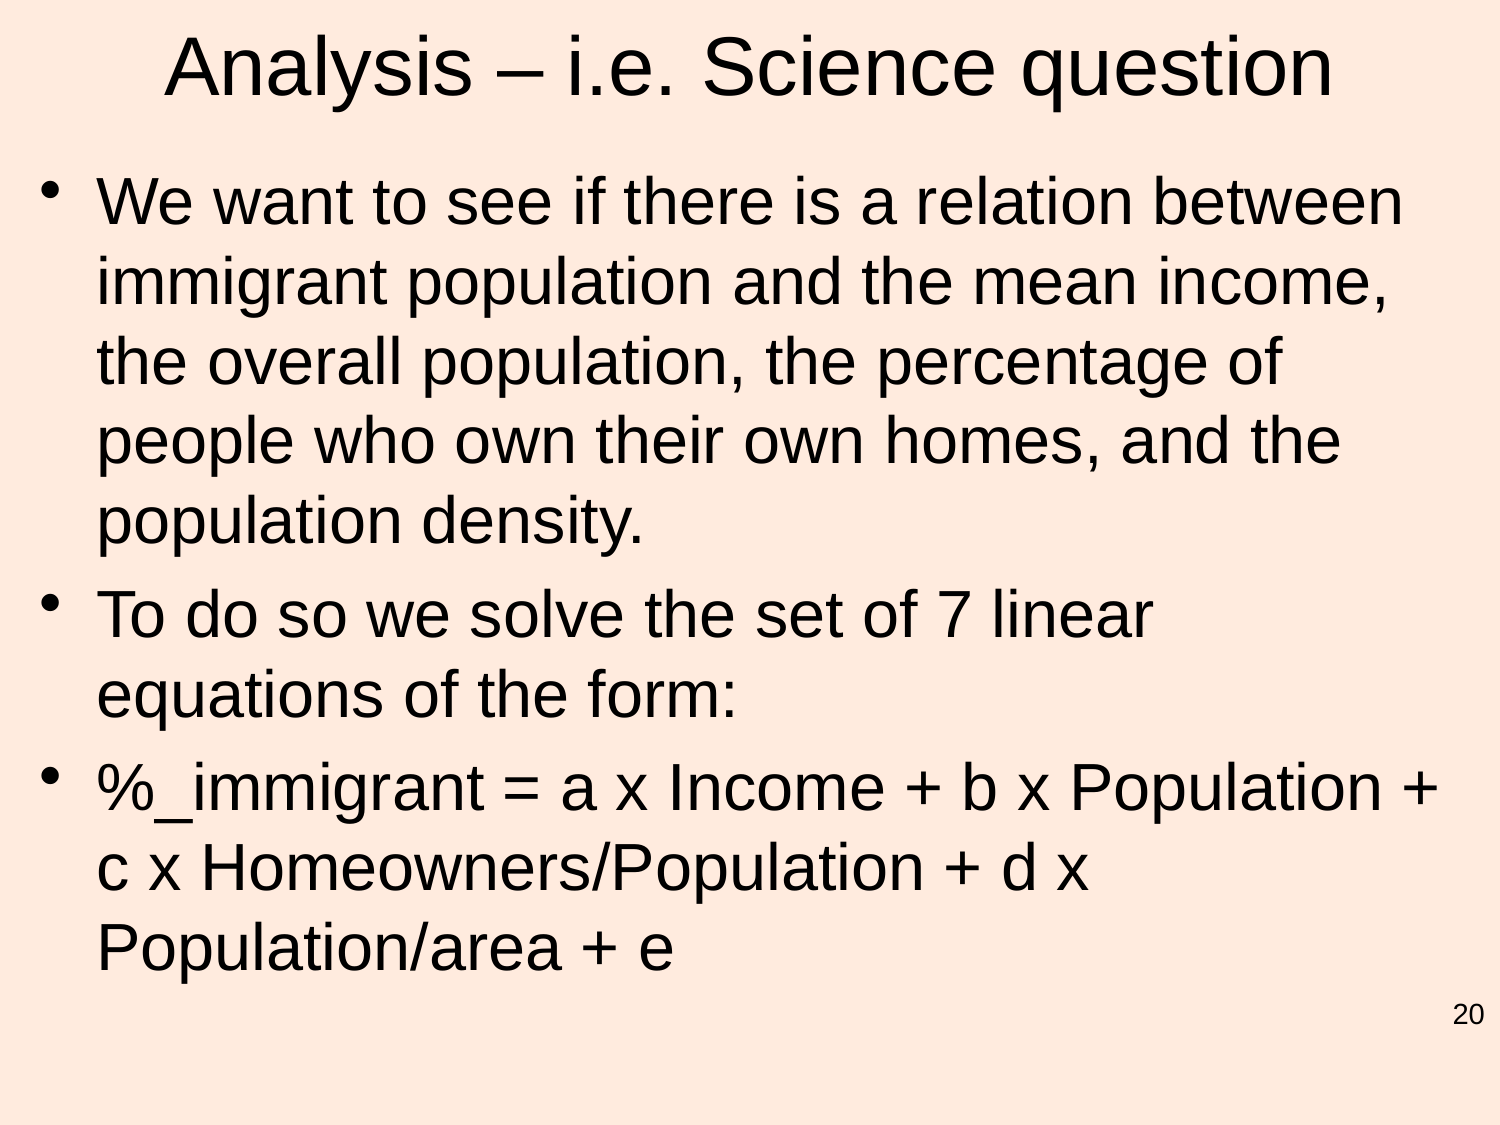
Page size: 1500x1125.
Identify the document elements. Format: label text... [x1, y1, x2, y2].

slide_number 20 [1187, 987, 1500, 1063]
list We want to see if there is a relation between immigrant population and the mean income, the overall population, the percentage of people who own their own homes, and the population density. To do so we solve the set of 7 linear equations of the form: %_immigrant = a x Income + b x Population + c x Homeowners/Population + d x Population/area + e [24, 149, 1463, 1100]
title Analysis – i.e. Science question [112, 0, 1388, 125]
